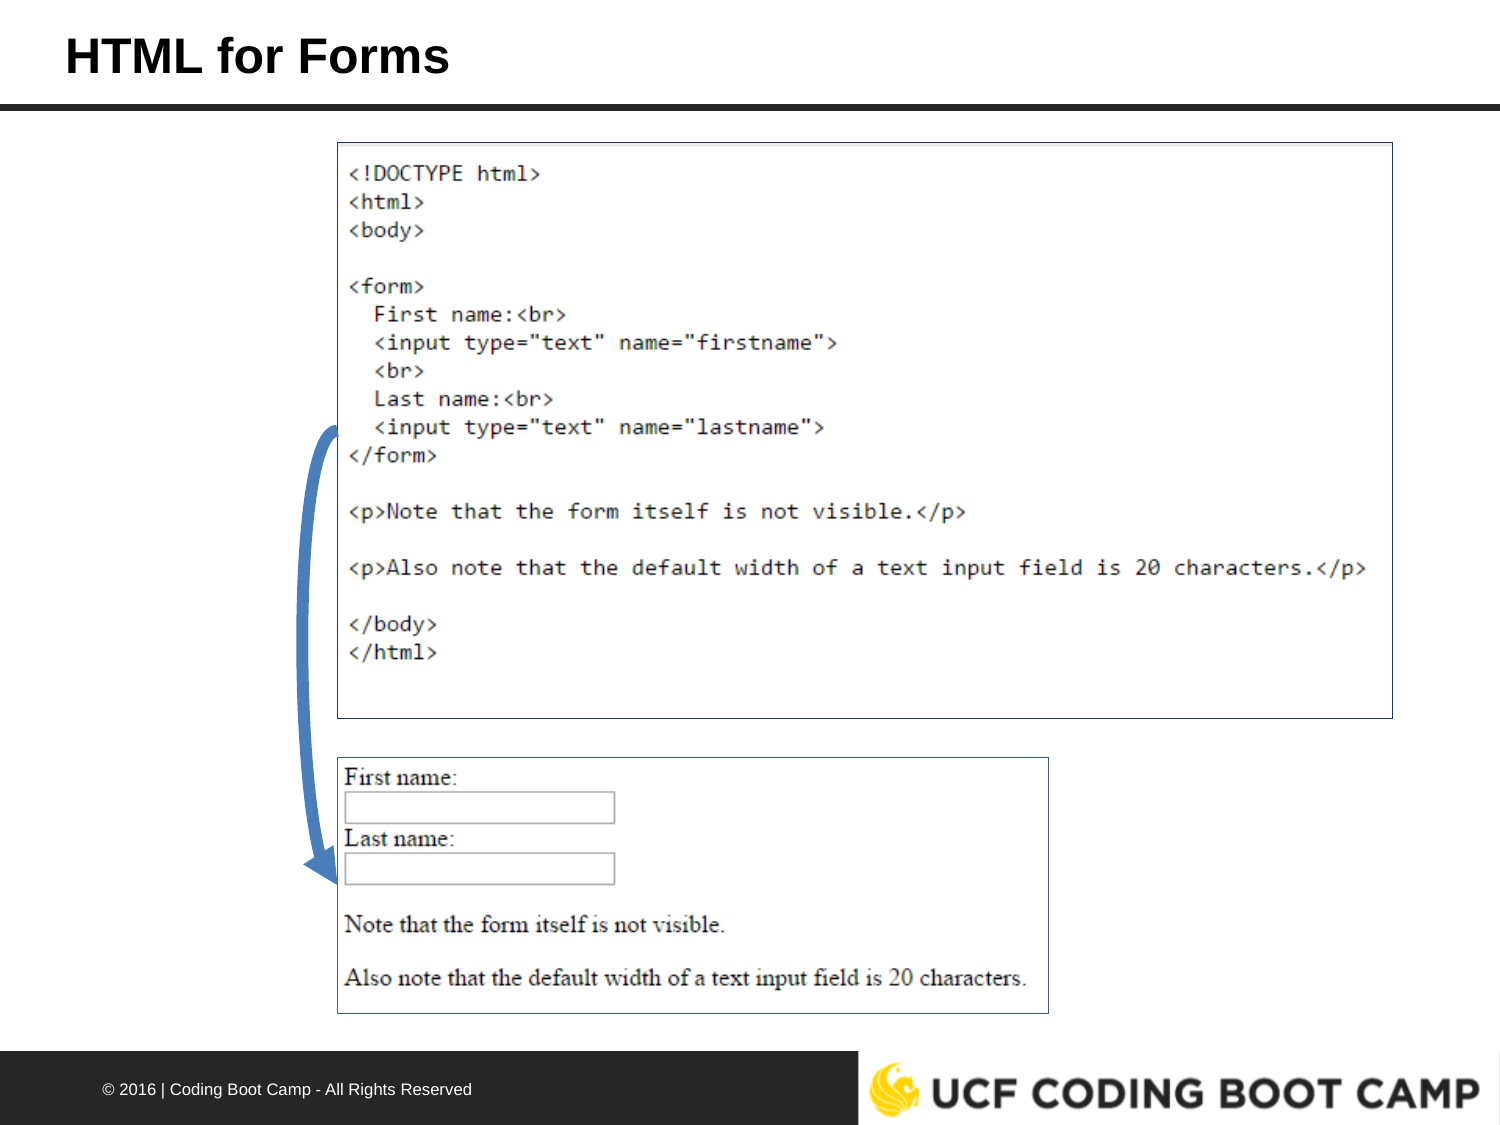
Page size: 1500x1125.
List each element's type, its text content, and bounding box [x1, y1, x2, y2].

title HTML for Forms [50, 0, 1175, 108]
picture [337, 142, 1393, 720]
picture [337, 756, 1049, 1014]
picture [858, 1051, 1500, 1125]
